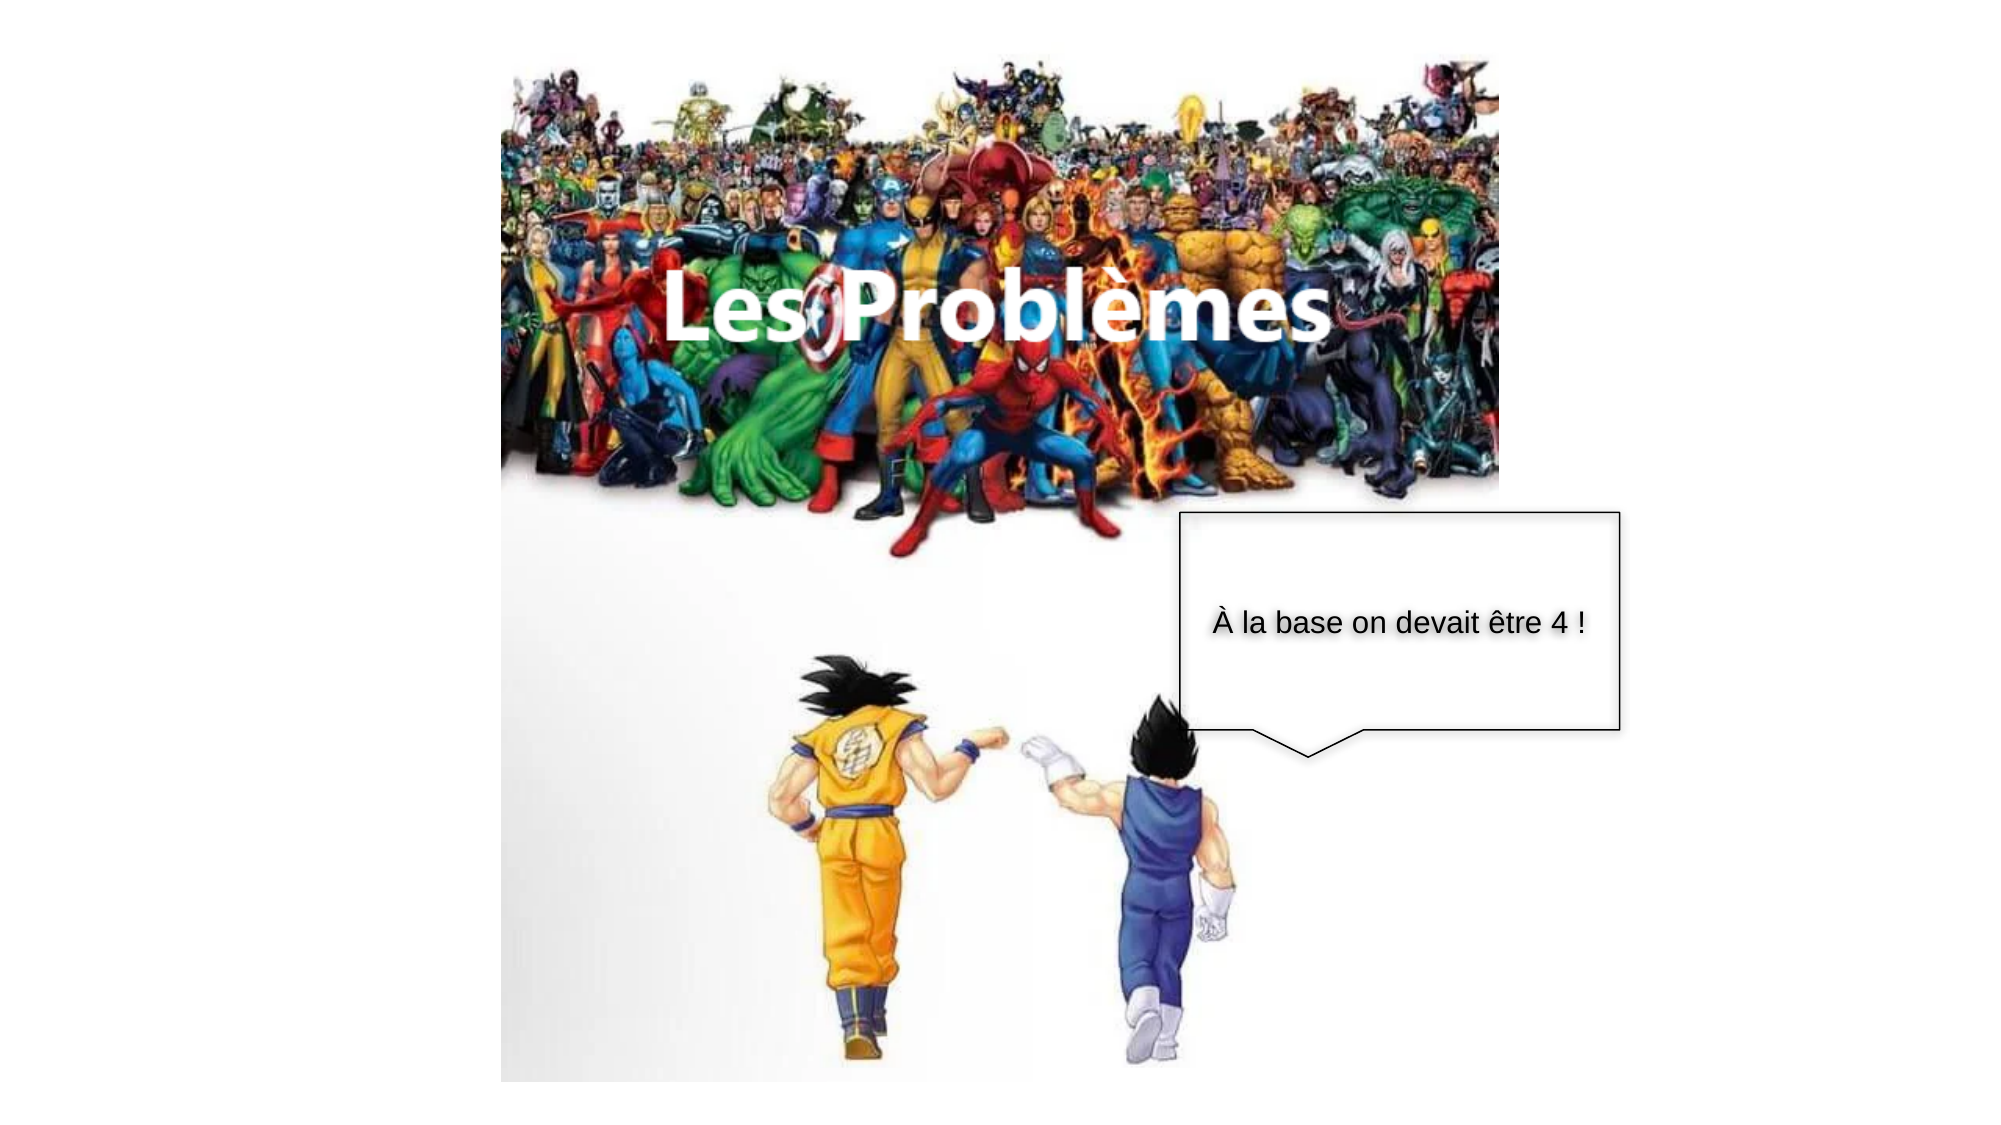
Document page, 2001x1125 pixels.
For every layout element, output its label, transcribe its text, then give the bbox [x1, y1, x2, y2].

picture [501, 42, 1499, 1083]
text_box À la base on devait être 4 ! [1502, 512, 1620, 730]
